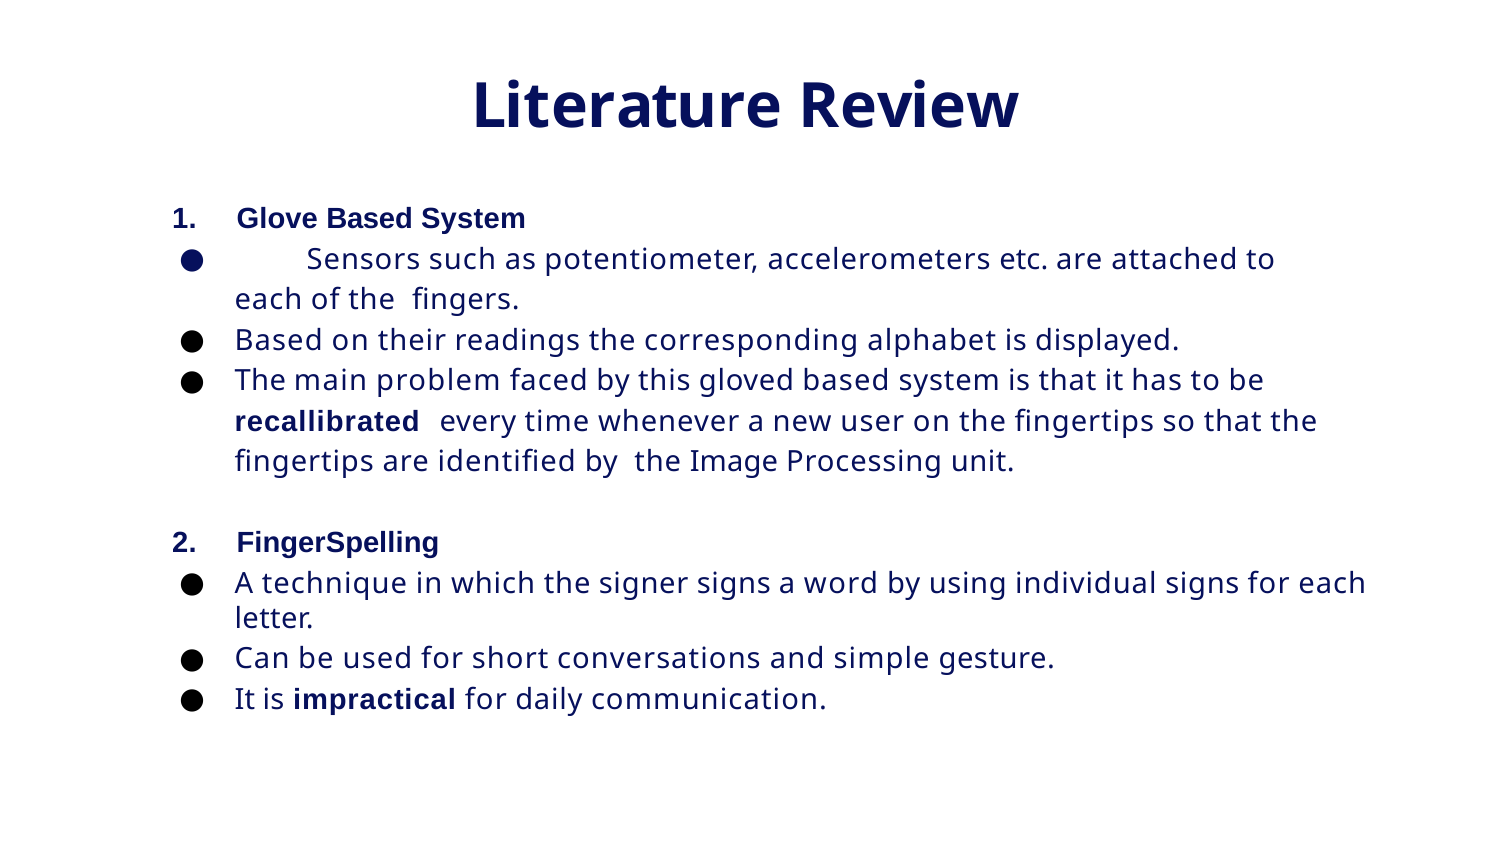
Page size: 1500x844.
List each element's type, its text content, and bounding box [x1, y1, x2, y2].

title Literature Review [469, 62, 1052, 191]
text_box 1. Glove Based System Sensors such as potentiometer, accelerometers etc. are attached to each of the ﬁngers. Based on their readings the corresponding alphabet is displayed. The main problem faced by this gloved based system is that it has to be recallibrated every time whenever a new user on the ﬁngertips so that the ﬁngertips are identiﬁed by the Image Processing unit. 2. FingerSpelling A technique in which the signer signs a word by using individual signs for each letter. Can be used for short conversations and simple gesture. It is impractical for daily communication. [170, 191, 1424, 756]
